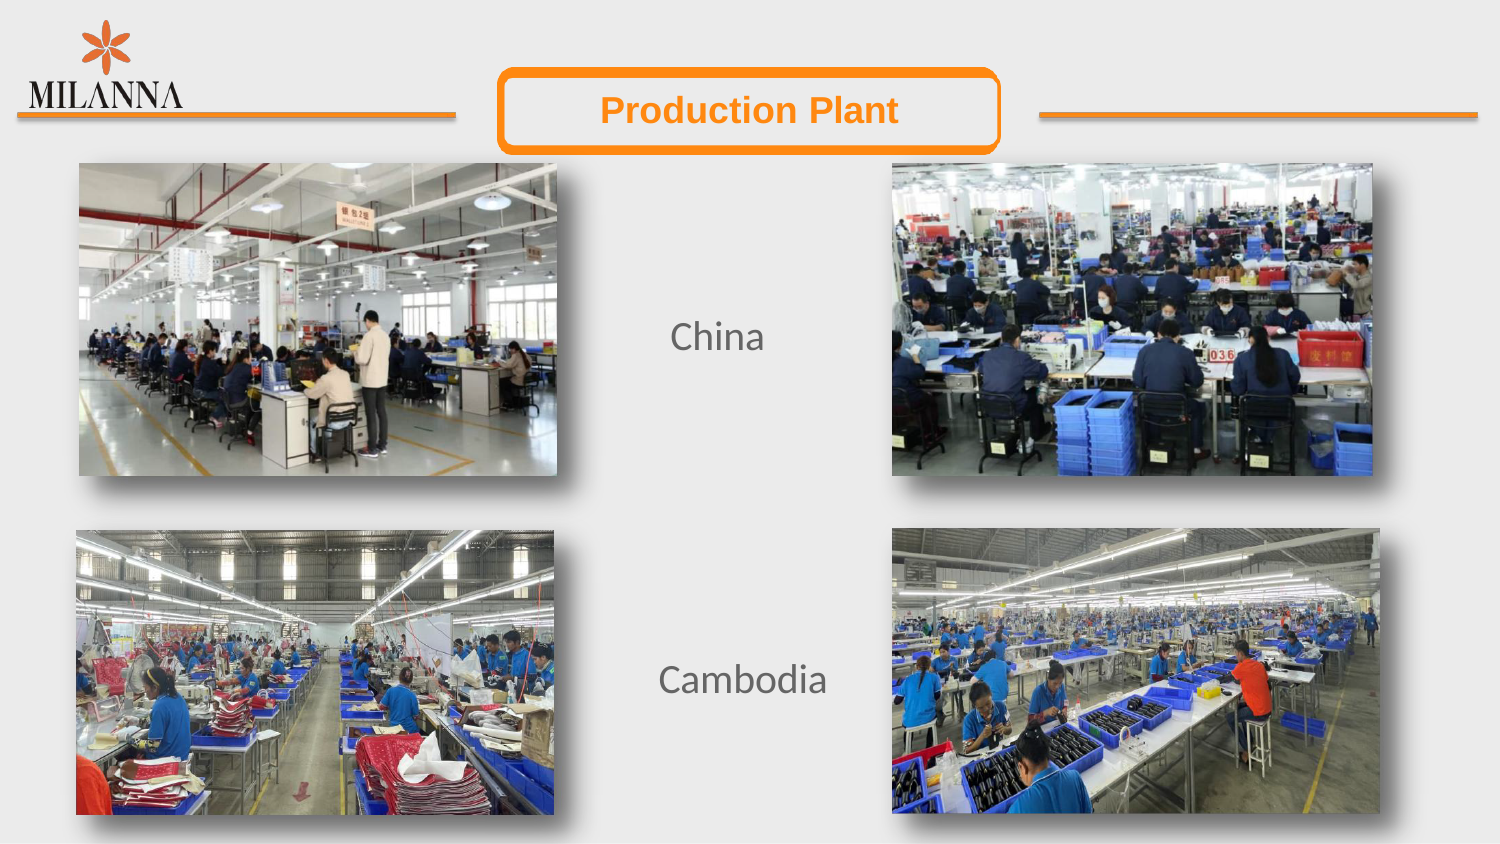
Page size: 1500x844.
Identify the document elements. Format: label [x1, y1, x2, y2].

text_box [49, 107, 1485, 844]
picture [496, 67, 1001, 107]
picture [9, 19, 183, 130]
